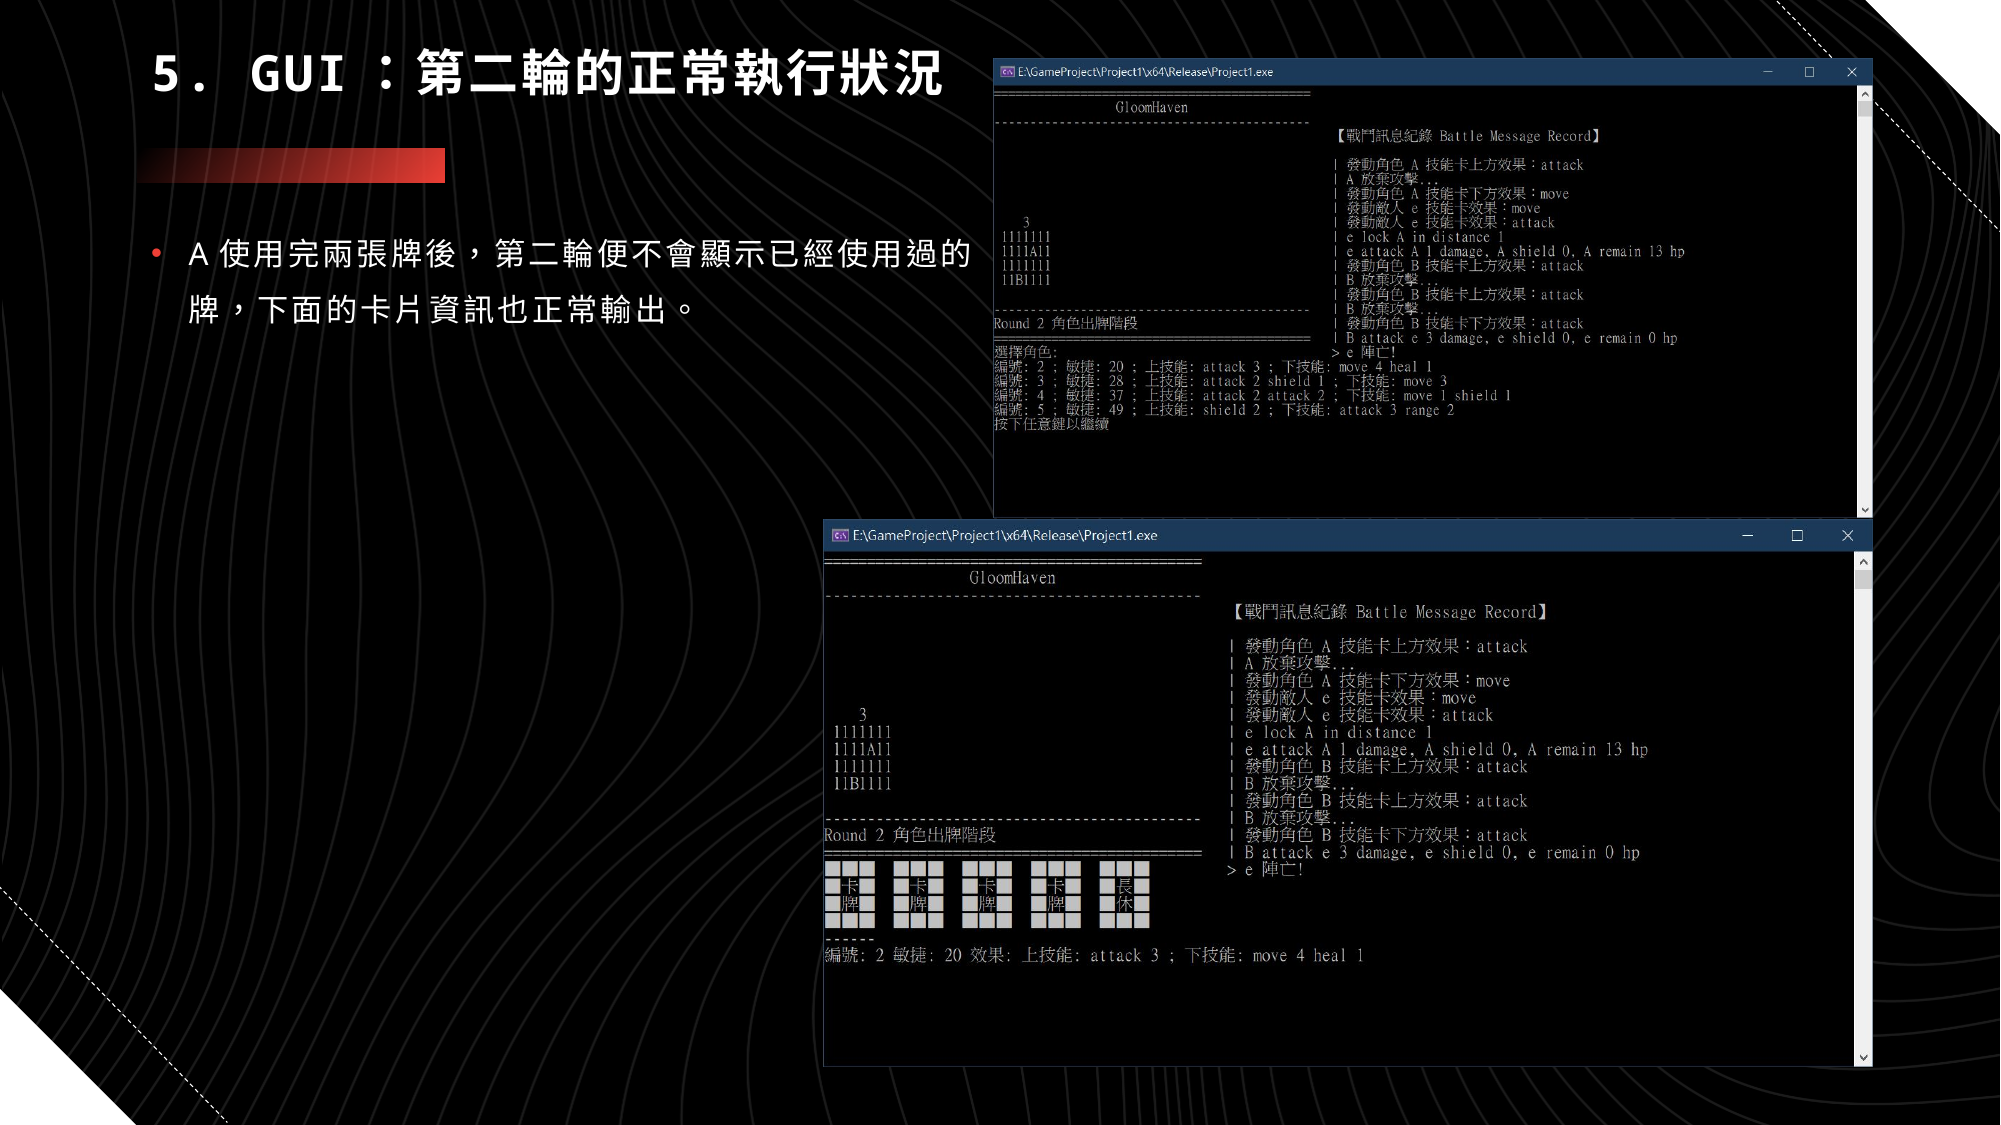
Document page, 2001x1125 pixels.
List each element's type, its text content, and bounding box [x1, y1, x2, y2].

list A使用完兩張牌後，第二輪便不會顯示已經使用過的牌，下面的卡片資訊也正常輸出。 [136, 207, 1016, 946]
picture [823, 519, 1873, 1067]
title 5. GUI：第二輪的正常執行狀況 [136, 27, 1863, 124]
picture [993, 58, 1873, 518]
